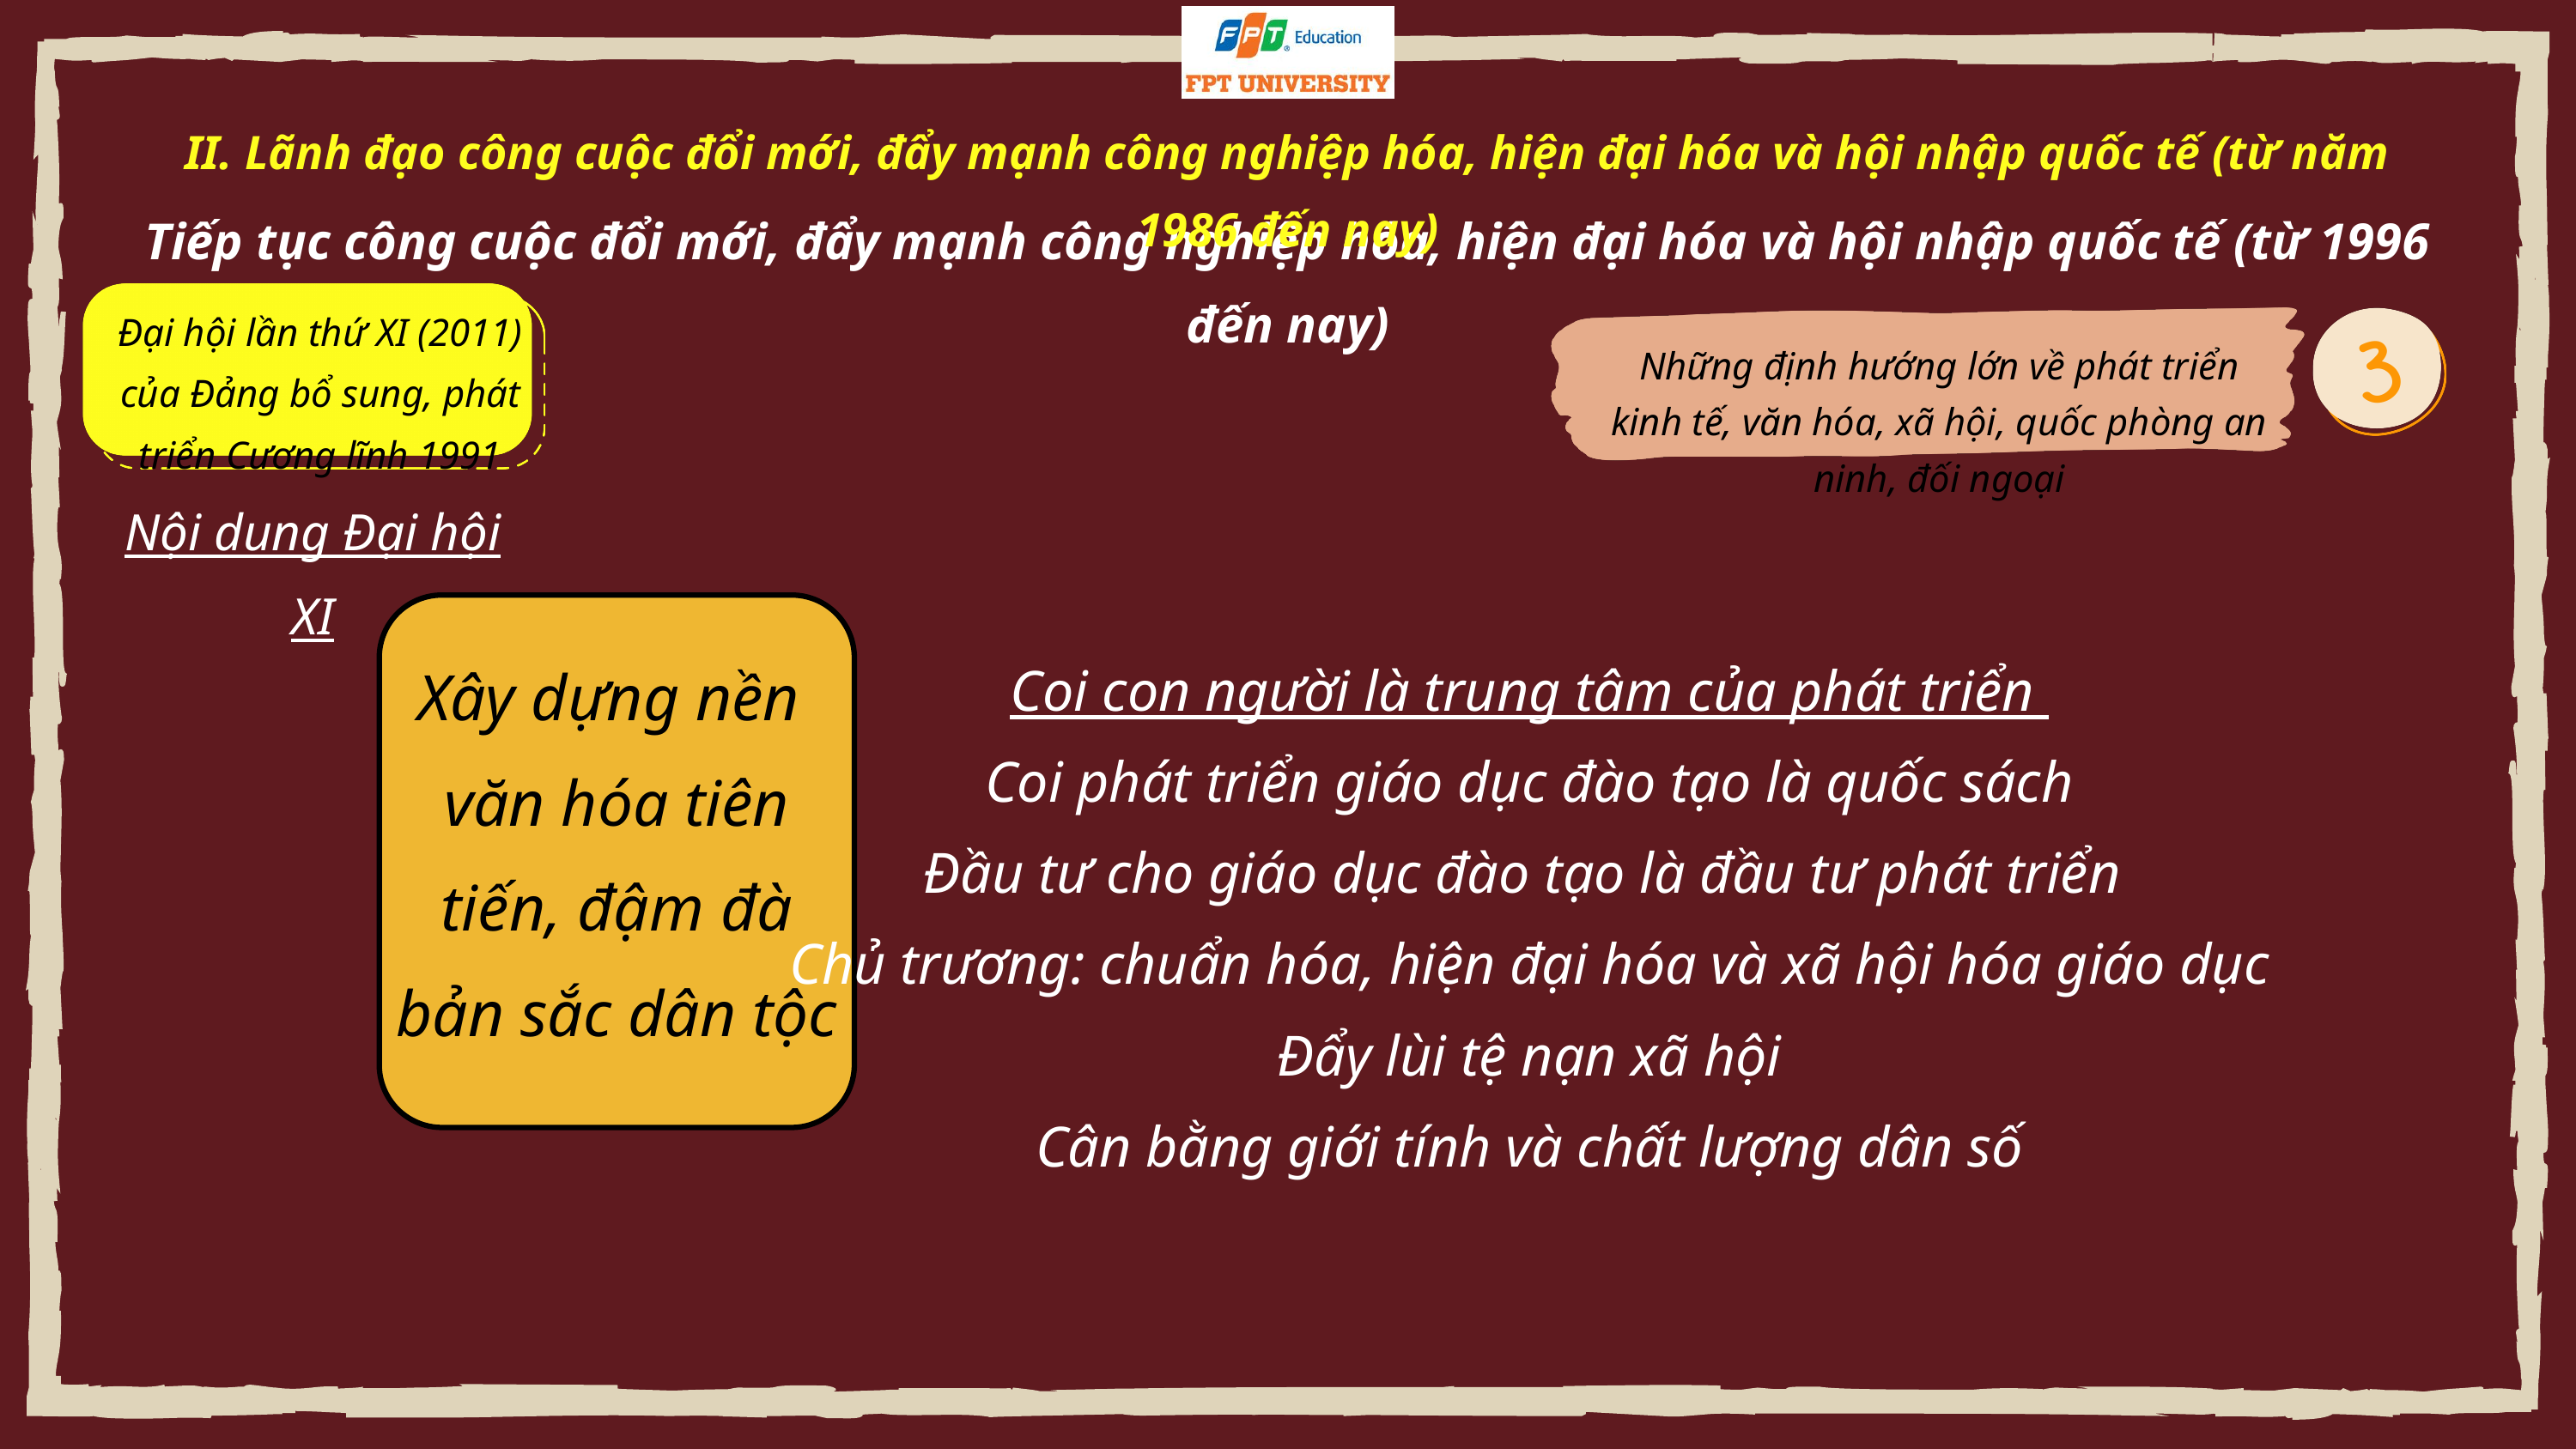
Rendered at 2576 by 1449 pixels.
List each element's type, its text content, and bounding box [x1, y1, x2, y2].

text_box [1546, 307, 2306, 463]
text_box Những định hướng lớn về phát triển kinh tế, văn hóa, xã hội, quốc phòng an ninh, đối ngoại [1601, 330, 2278, 500]
text_box [2312, 305, 2447, 436]
text_box Coi con người là trung tâm của phát triển Coi phát triển giáo dục đào tạo là quốc sách Đầu tư cho giáo dục đào tạo là đầu tư phát triển Chủ trương: chuẩn hóa, hiện đại hóa và xã hội hóa giáo dục Đẩy lùi tệ nạn xã hội Cân bằng giới tính và chất lượng dân số [672, 631, 2386, 1178]
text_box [379, 549, 855, 1128]
text_box Tiếp tục công cuộc đổi mới, đẩy mạnh công nghiệp hóa, hiện đại hóa và hội nhập quốc tế (từ 1996 đến nay) [143, 257, 2433, 354]
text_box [82, 282, 550, 470]
text_box [26, 28, 2550, 1420]
text_box [1182, 6, 1394, 99]
text_box Nội dung Đại hội XI [120, 477, 506, 645]
text_box II. Lãnh đạo công cuộc đổi mới, đẩy mạnh công nghiệp hóa, hiện đại hóa và hội nhập quốc tế (từ năm 1986 đến nay) [129, 101, 2447, 257]
